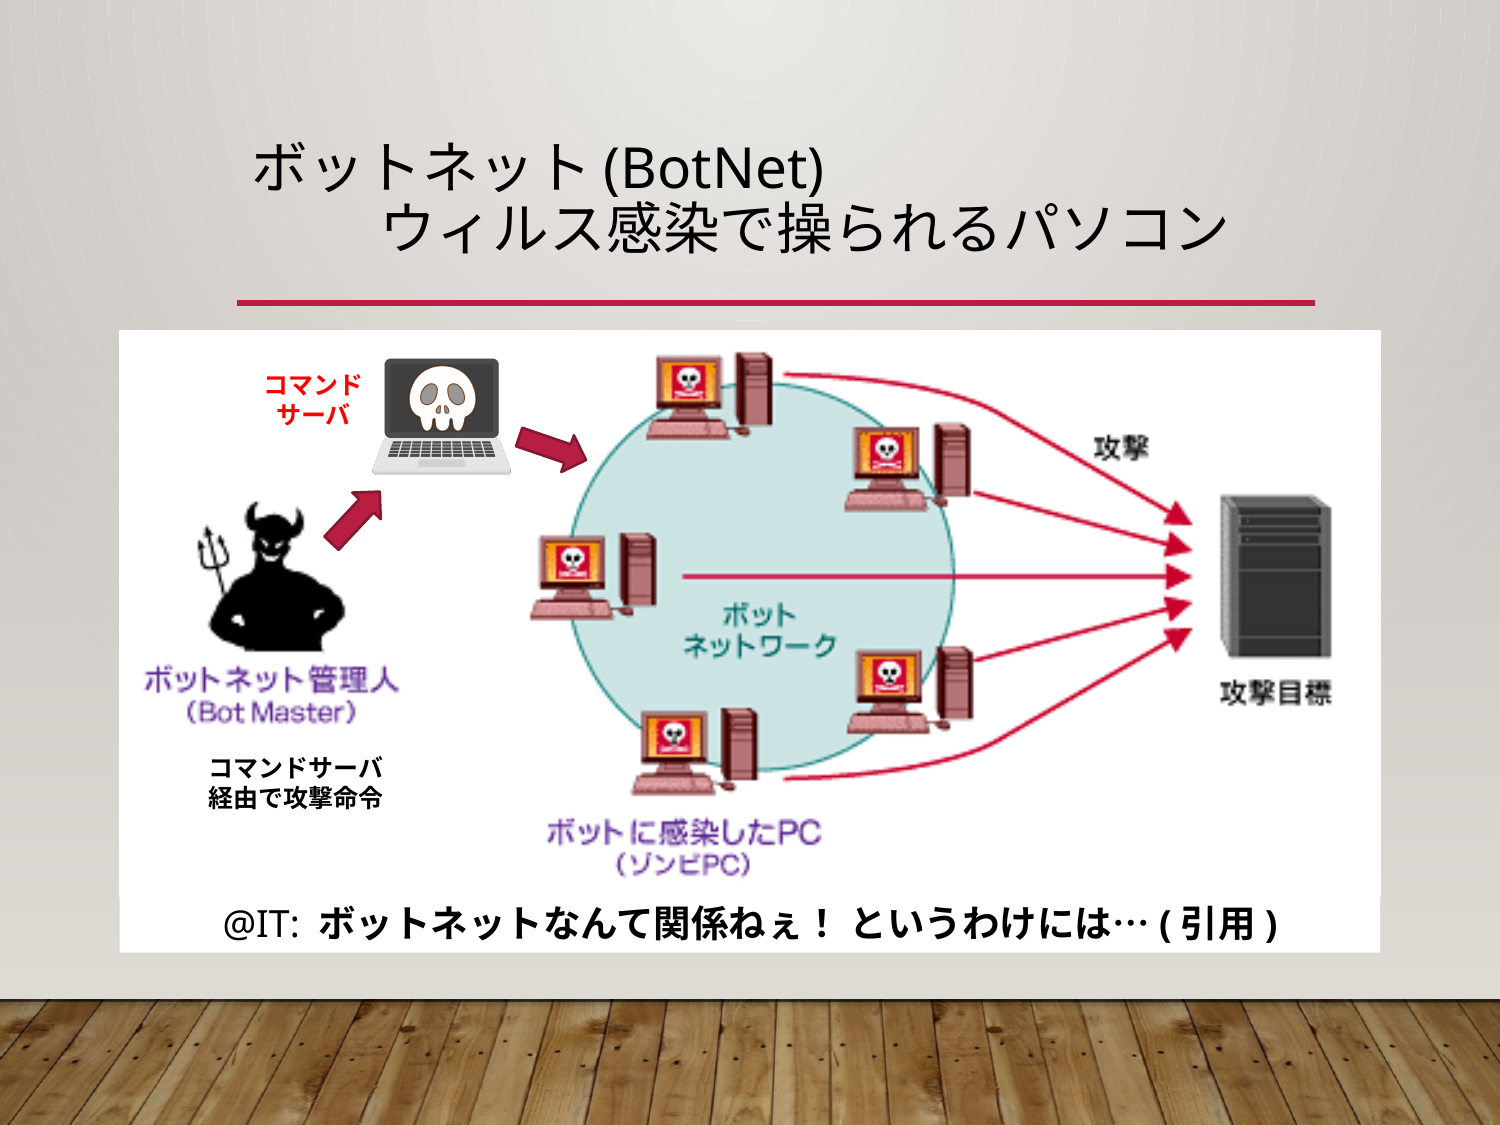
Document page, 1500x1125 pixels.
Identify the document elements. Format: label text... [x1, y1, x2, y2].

picture [0, 999, 1500, 1125]
picture [355, 330, 529, 504]
title ボットネット(BotNet) ウィルス感染で操られるパソコン [236, 131, 1315, 305]
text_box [119, 330, 1381, 956]
